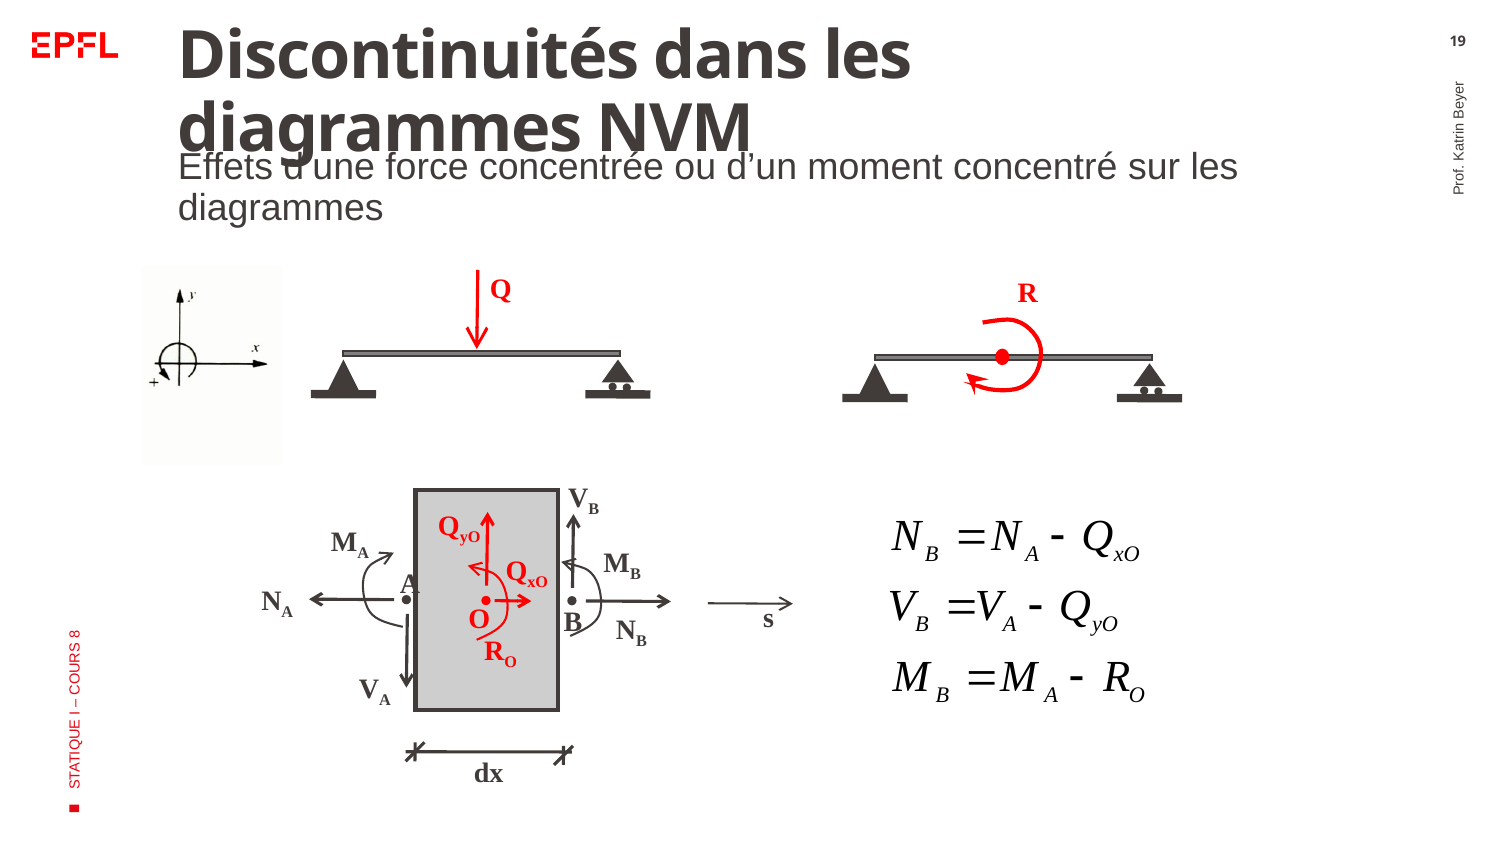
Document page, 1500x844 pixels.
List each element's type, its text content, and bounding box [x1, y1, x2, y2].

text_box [886, 511, 1149, 709]
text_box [310, 262, 651, 395]
slide_number 19 [1415, 32, 1500, 59]
title Discontinuités dans les diagrammes NVM [148, 21, 1300, 198]
picture [141, 266, 282, 465]
list Effets d’une force concentrée ou d’un moment concentré sur les diagrammes [148, 139, 1415, 243]
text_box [842, 266, 1183, 399]
picture [21, 21, 129, 69]
slide_number STATIQUE I – COURS 8 [0, 256, 149, 805]
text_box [246, 472, 793, 797]
footer Prof. Katrin Beyer [1415, 59, 1500, 641]
